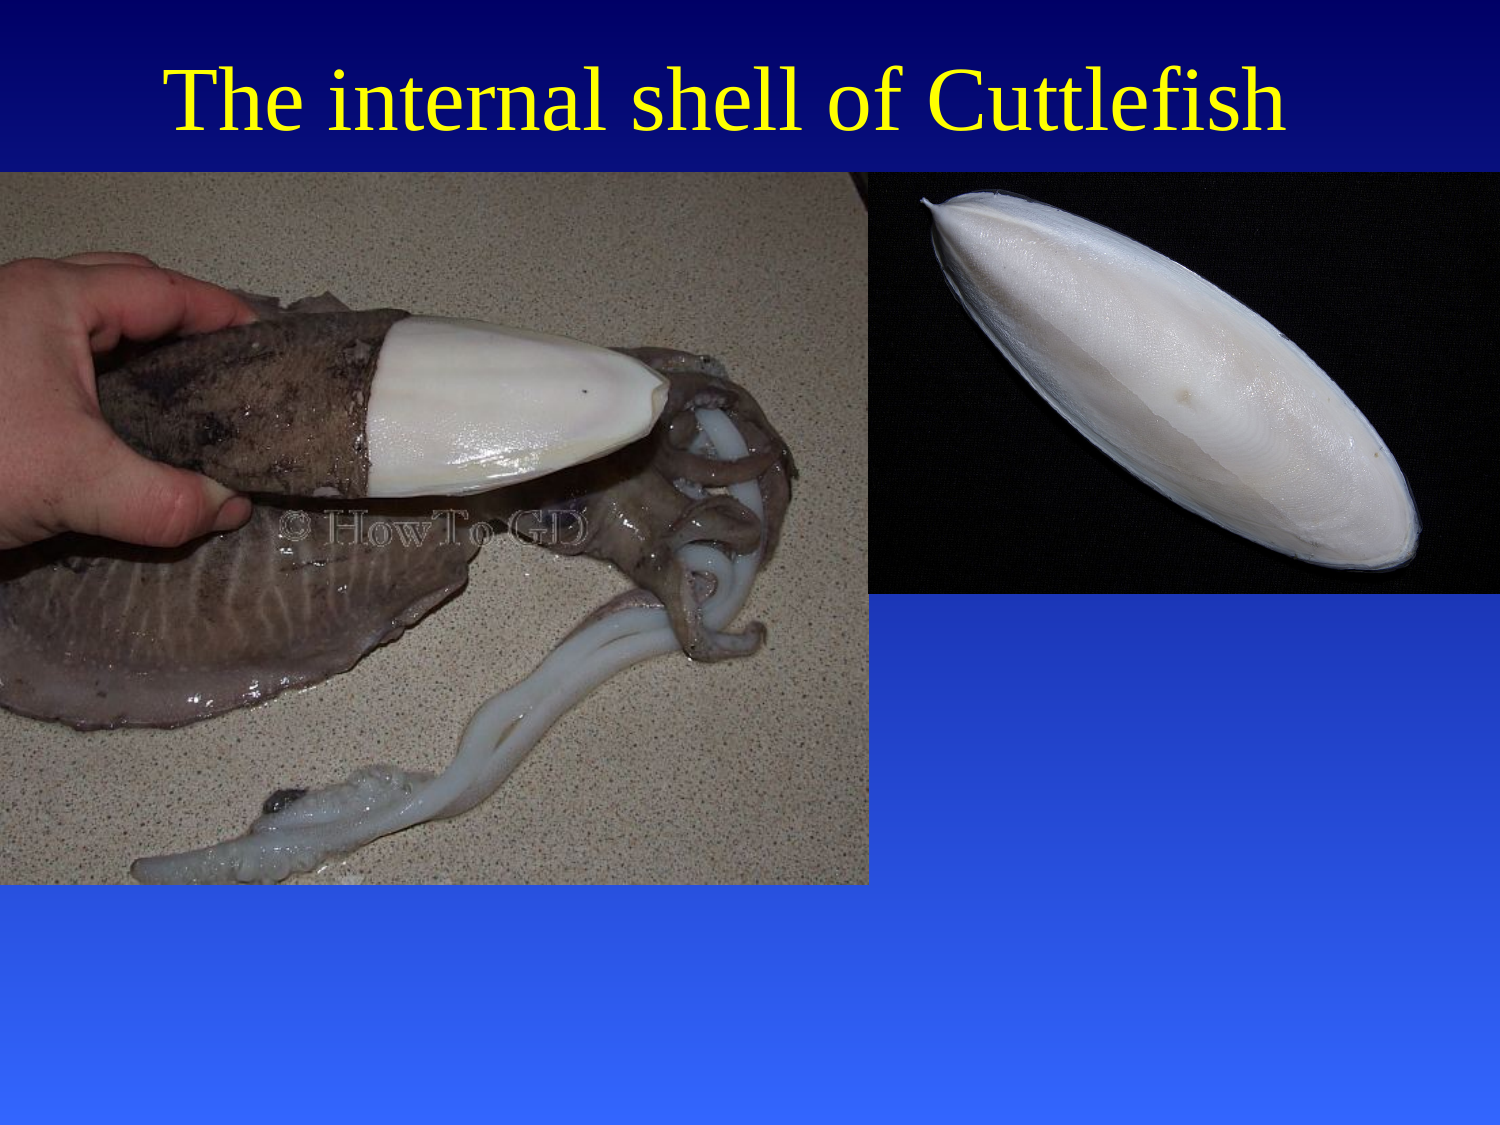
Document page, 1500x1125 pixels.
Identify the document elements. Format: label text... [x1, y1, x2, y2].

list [868, 172, 1500, 594]
title The internal shell of Cuttlefish [100, 0, 1376, 172]
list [0, 172, 869, 885]
